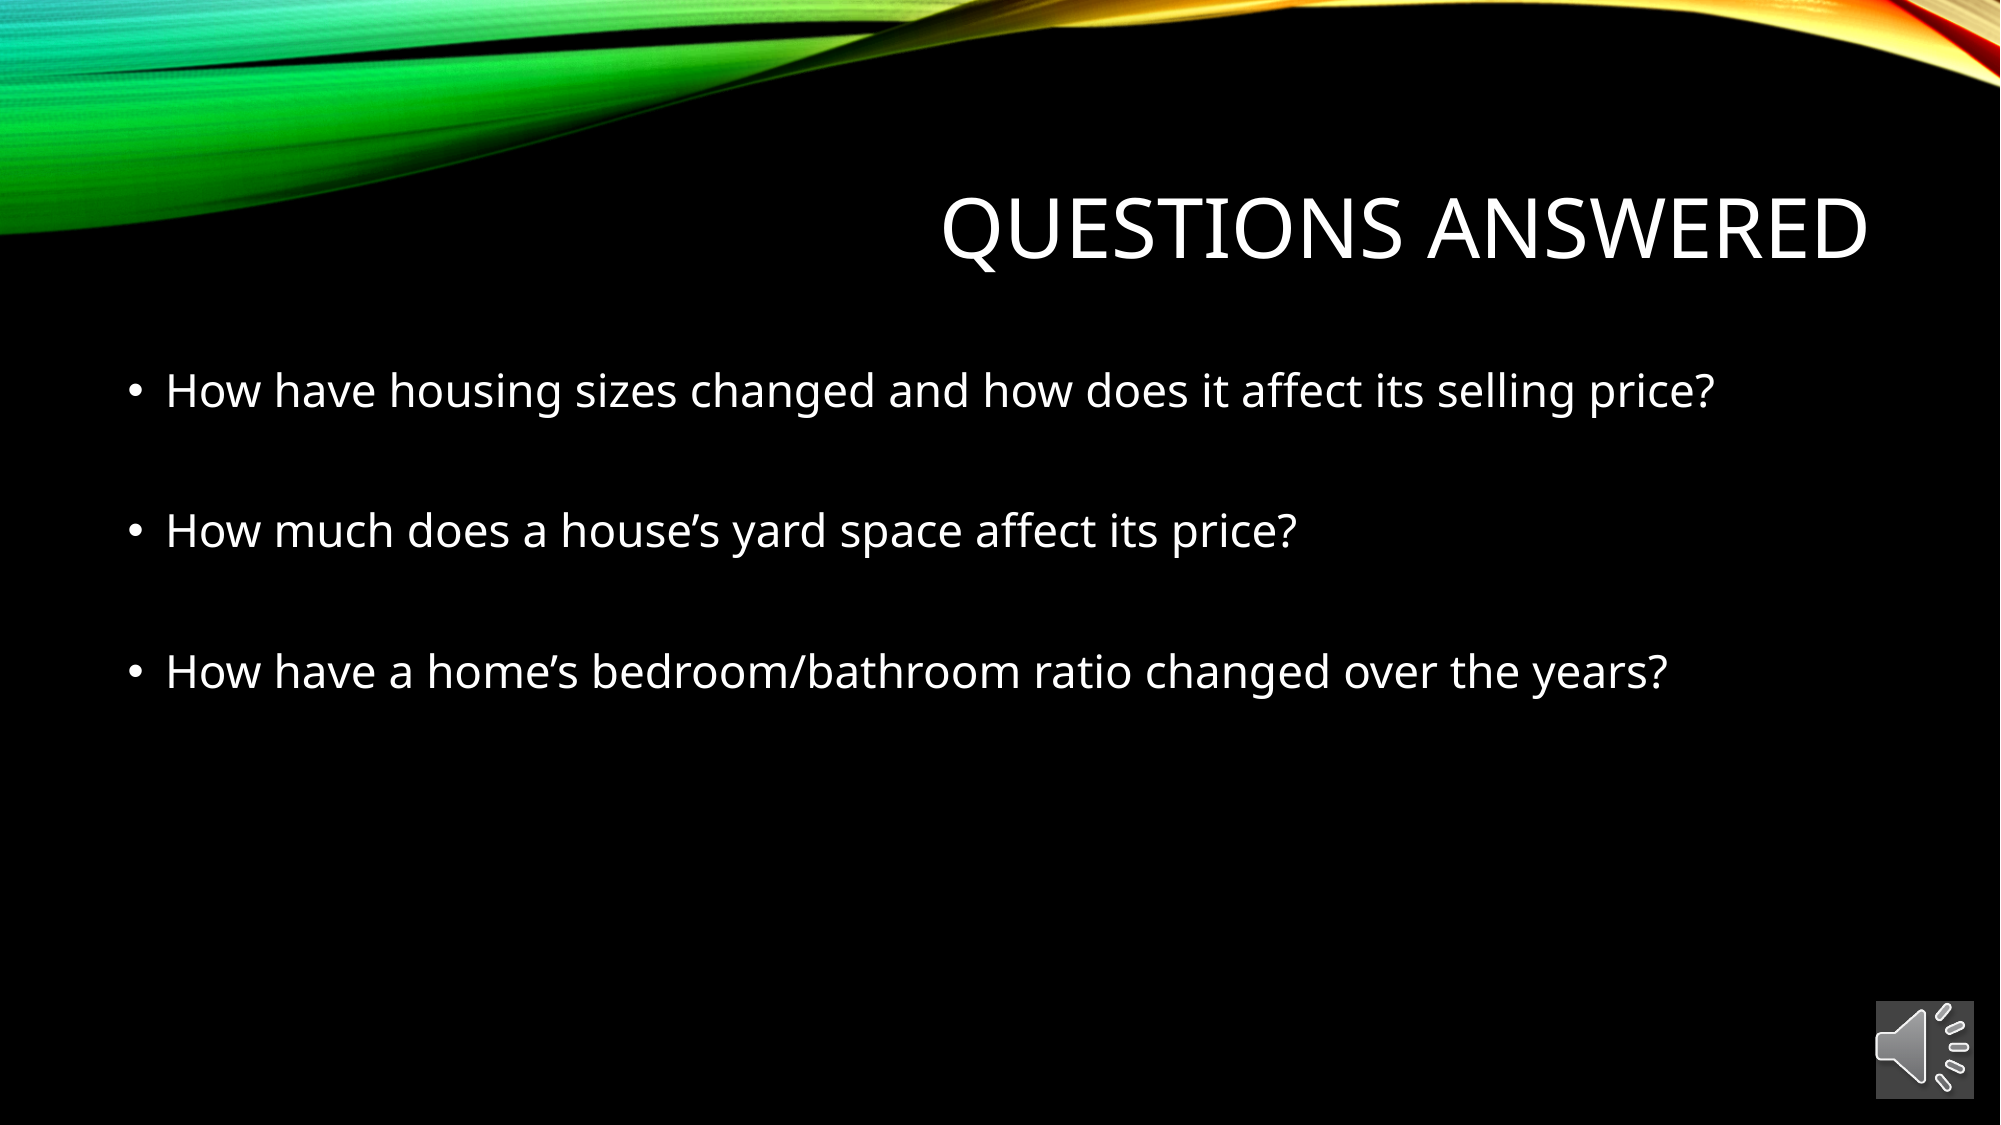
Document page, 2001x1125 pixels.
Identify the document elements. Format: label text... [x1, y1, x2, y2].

list How have housing sizes changed and how does it affect its selling price? How much does a house’s yard space affect its price? How have a home’s bedroom/bathroom ratio changed over the years? [112, 360, 1888, 1021]
picture [1874, 999, 1976, 1101]
title Questions Answered [474, 125, 1888, 338]
picture [0, 0, 2000, 237]
